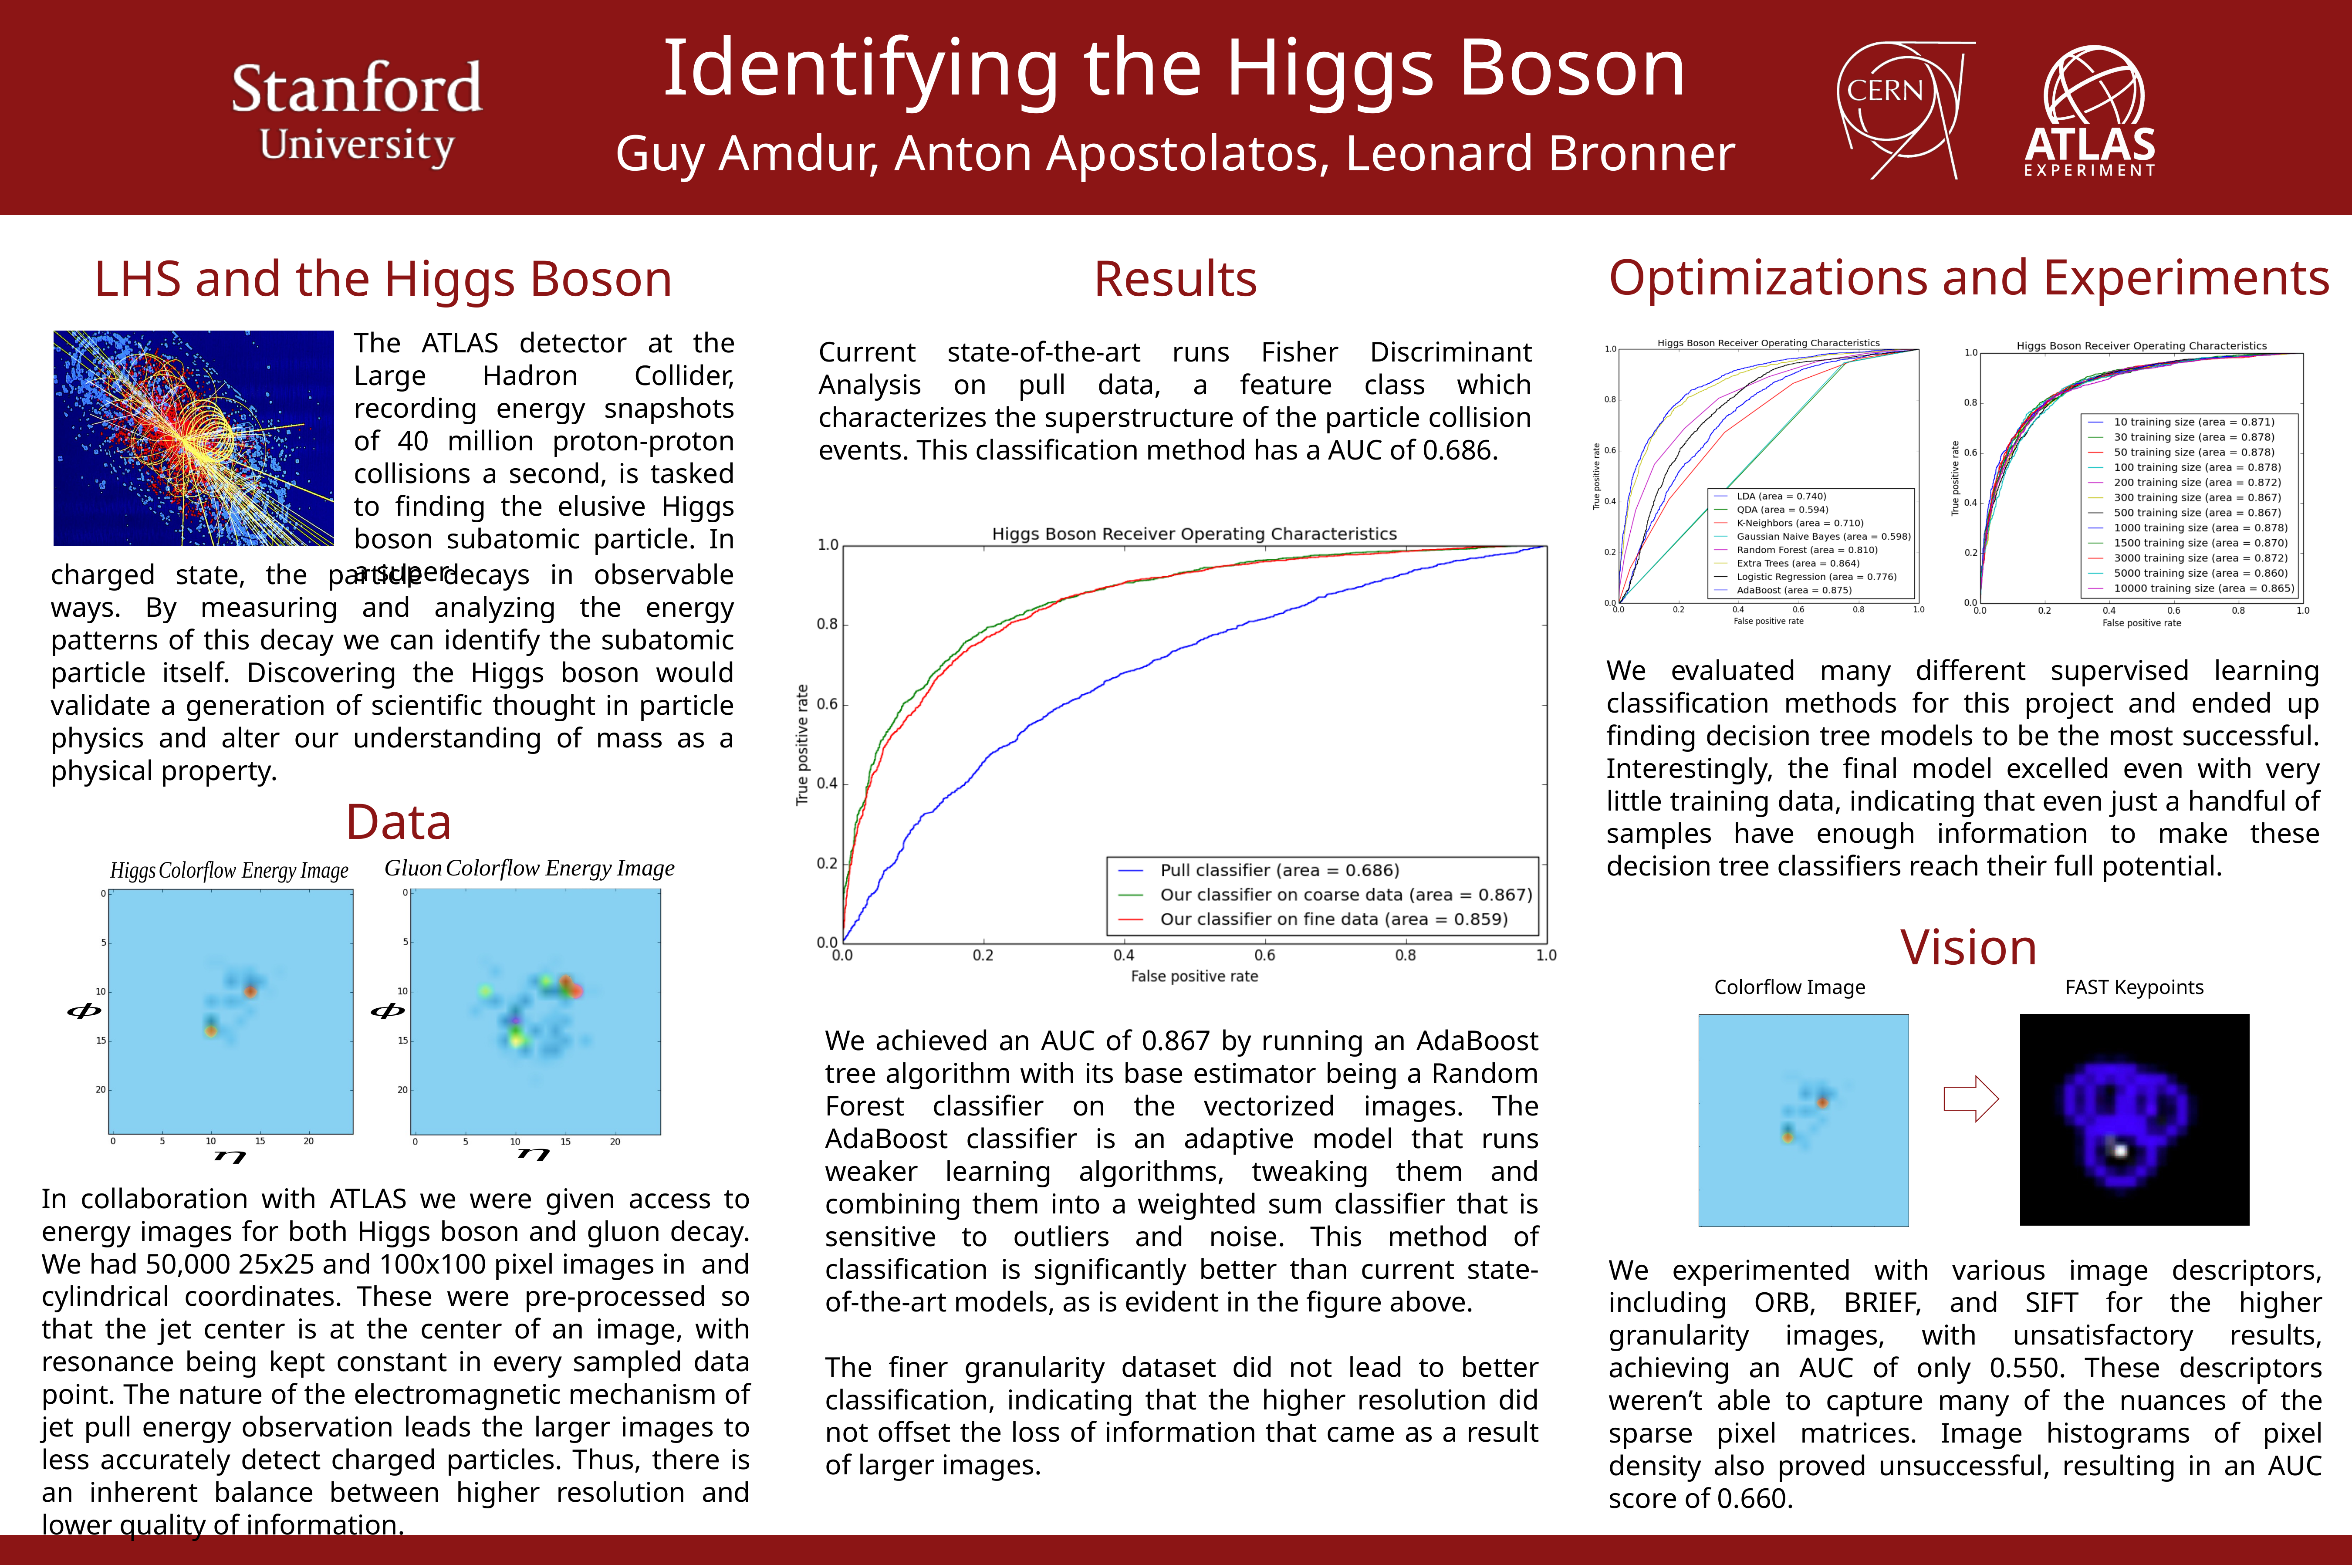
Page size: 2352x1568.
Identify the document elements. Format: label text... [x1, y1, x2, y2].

text_box Data [0, 787, 786, 852]
text_box Current state-of-the-art runs Fisher Discriminant Analysis on pull data, a feature class which characterizes the superstructure of the particle collision events. This classification method has a AUC of 0.686. [812, 331, 1540, 468]
picture [228, 53, 489, 175]
text_box charged state, the particle decays in observable ways. By measuring and analyzing the energy patterns of this decay we can identify the subatomic particle itself. Discovering the Higgs boson would validate a generation of scientific thought in particle physics and alter our understanding of mass as a physical property. [44, 554, 742, 789]
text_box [589, 13, 1763, 185]
text_box We achieved an AUC of 0.867 by running an AdaBoost tree algorithm with its base estimator being a Random Forest classifier on the vectorized images. The AdaBoost classifier is an adaptive model that runs weaker learning algorithms, tweaking them and combining them into a weighted sum classifier that is sensitive to outliers and noise. This method of classification is significantly better than current state-of-the-art models, as is evident in the figure above. The finer granularity dataset did not lead to better classification, indicating that the higher resolution did not offset the loss of information that came as a result of larger images. [819, 1020, 1547, 1549]
text_box [0, 0, 2352, 215]
picture [1837, 41, 1976, 180]
text_box The ATLAS detector at the Large Hadron Collider, recording energy snapshots of 40 million proton-proton collisions a second, is tasked to finding the elusive Higgs boson subatomic particle. In a super- j [348, 322, 742, 554]
text_box Vision [1565, 912, 2352, 978]
picture [2021, 41, 2160, 180]
picture [54, 331, 334, 546]
text_box We evaluated many different supervised learning classification methods for this project and ended up finding decision tree models to be the most successful. Interestingly, the final model excelled even with very little training data, indicating that even just a handful of samples have enough information to make these decision tree classifiers reach their full potential. [1600, 649, 2328, 917]
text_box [1698, 971, 2250, 1227]
picture [1570, 318, 2345, 635]
picture [786, 496, 1560, 994]
text_box Results [771, 243, 1581, 309]
text_box Optimizations and Experiments [1565, 242, 2352, 308]
text_box We experimented with various image descriptors, including ORB, BRIEF, and SIFT for the higher granularity images, with unsatisfactory results, achieving an AUC of only 0.550. These descriptors weren’t able to capture many of the nuances of the sparse pixel matrices. Image histograms of pixel density also proved unsuccessful, resulting in an AUC score of 0.660. [1602, 1249, 2331, 1550]
text_box [0, 1535, 2352, 1565]
text_box LHS and the Higgs Boson [83, 243, 684, 309]
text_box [62, 855, 677, 1165]
